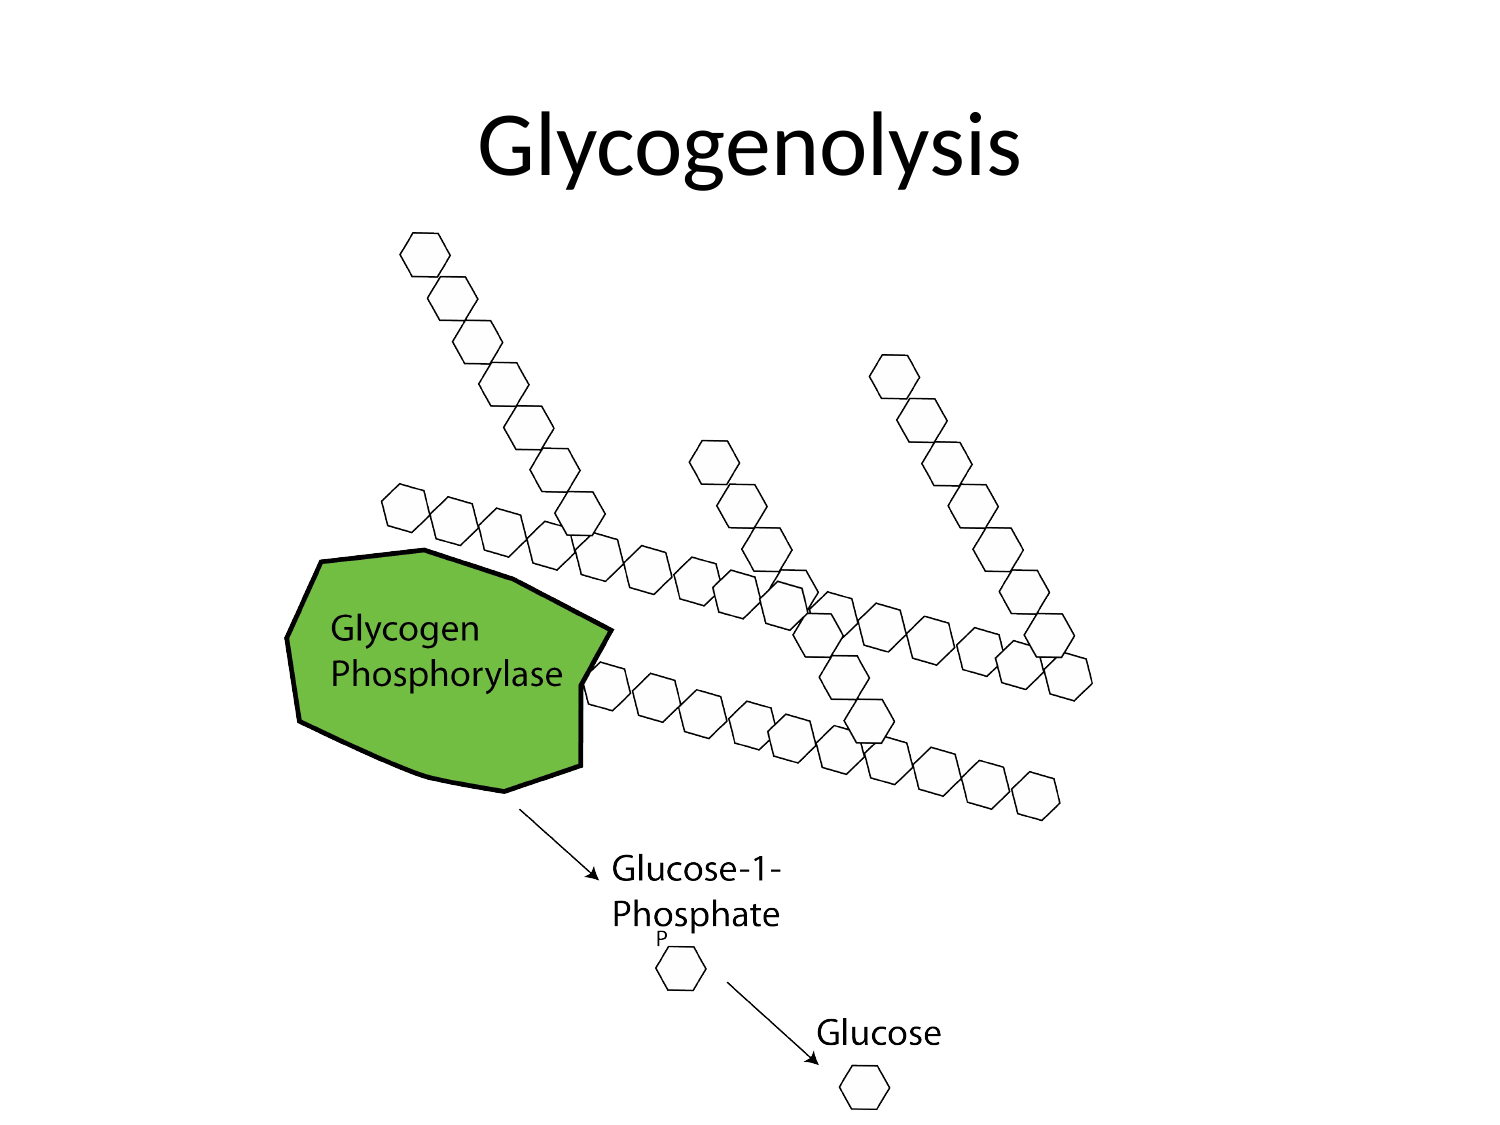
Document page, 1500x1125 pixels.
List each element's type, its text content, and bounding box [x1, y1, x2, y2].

picture [284, 232, 1094, 1110]
title Glycogenolysis [75, 45, 1425, 233]
